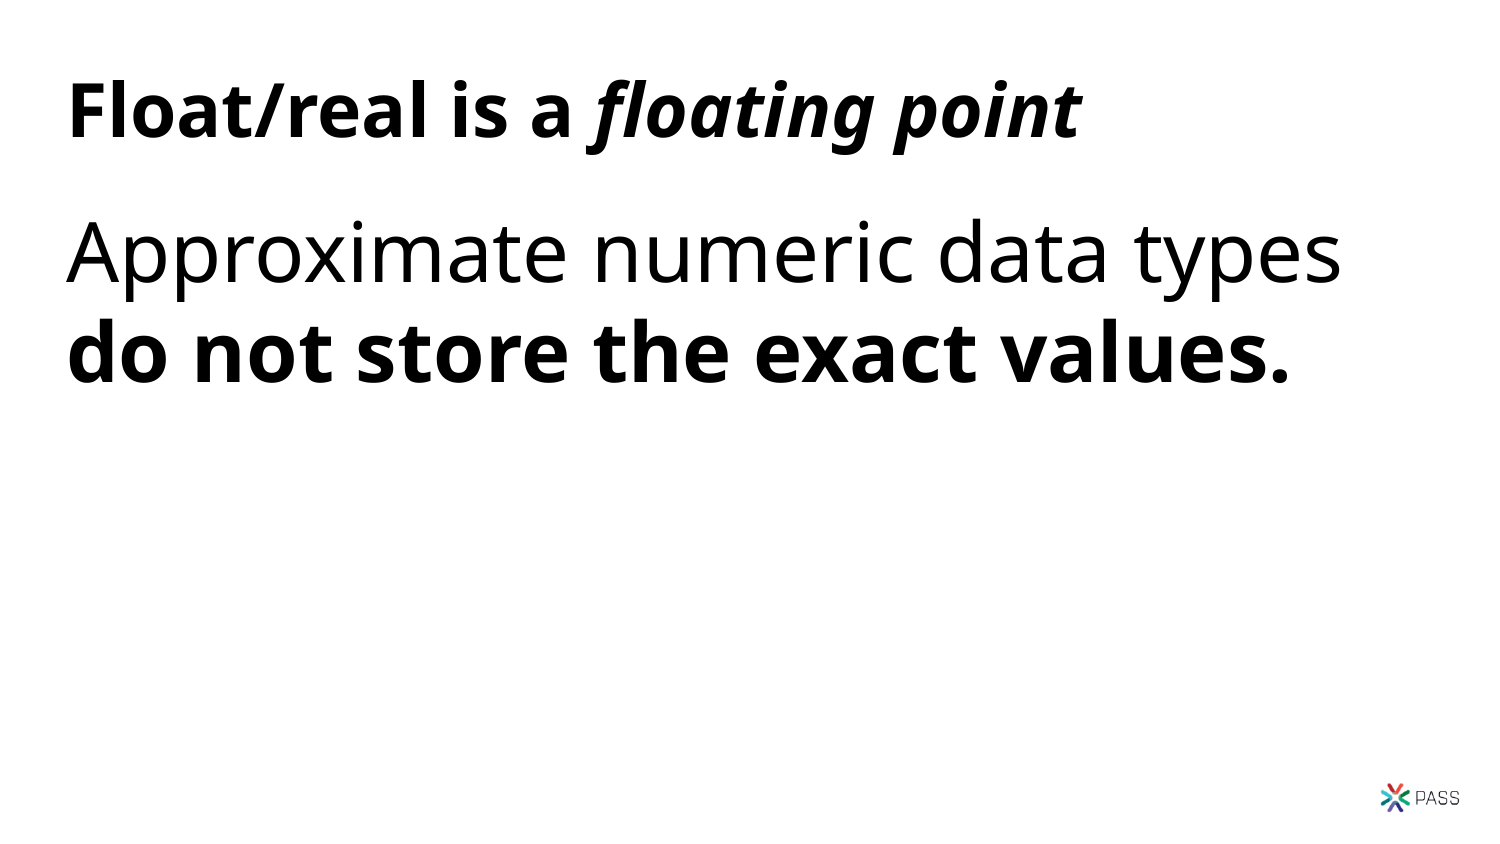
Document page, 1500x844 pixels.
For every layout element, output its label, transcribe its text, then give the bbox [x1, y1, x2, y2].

title Float/real is a floating point [51, 71, 1443, 173]
list Approximate numeric data types do not store the exact values. [51, 191, 1443, 753]
picture [1379, 781, 1460, 814]
